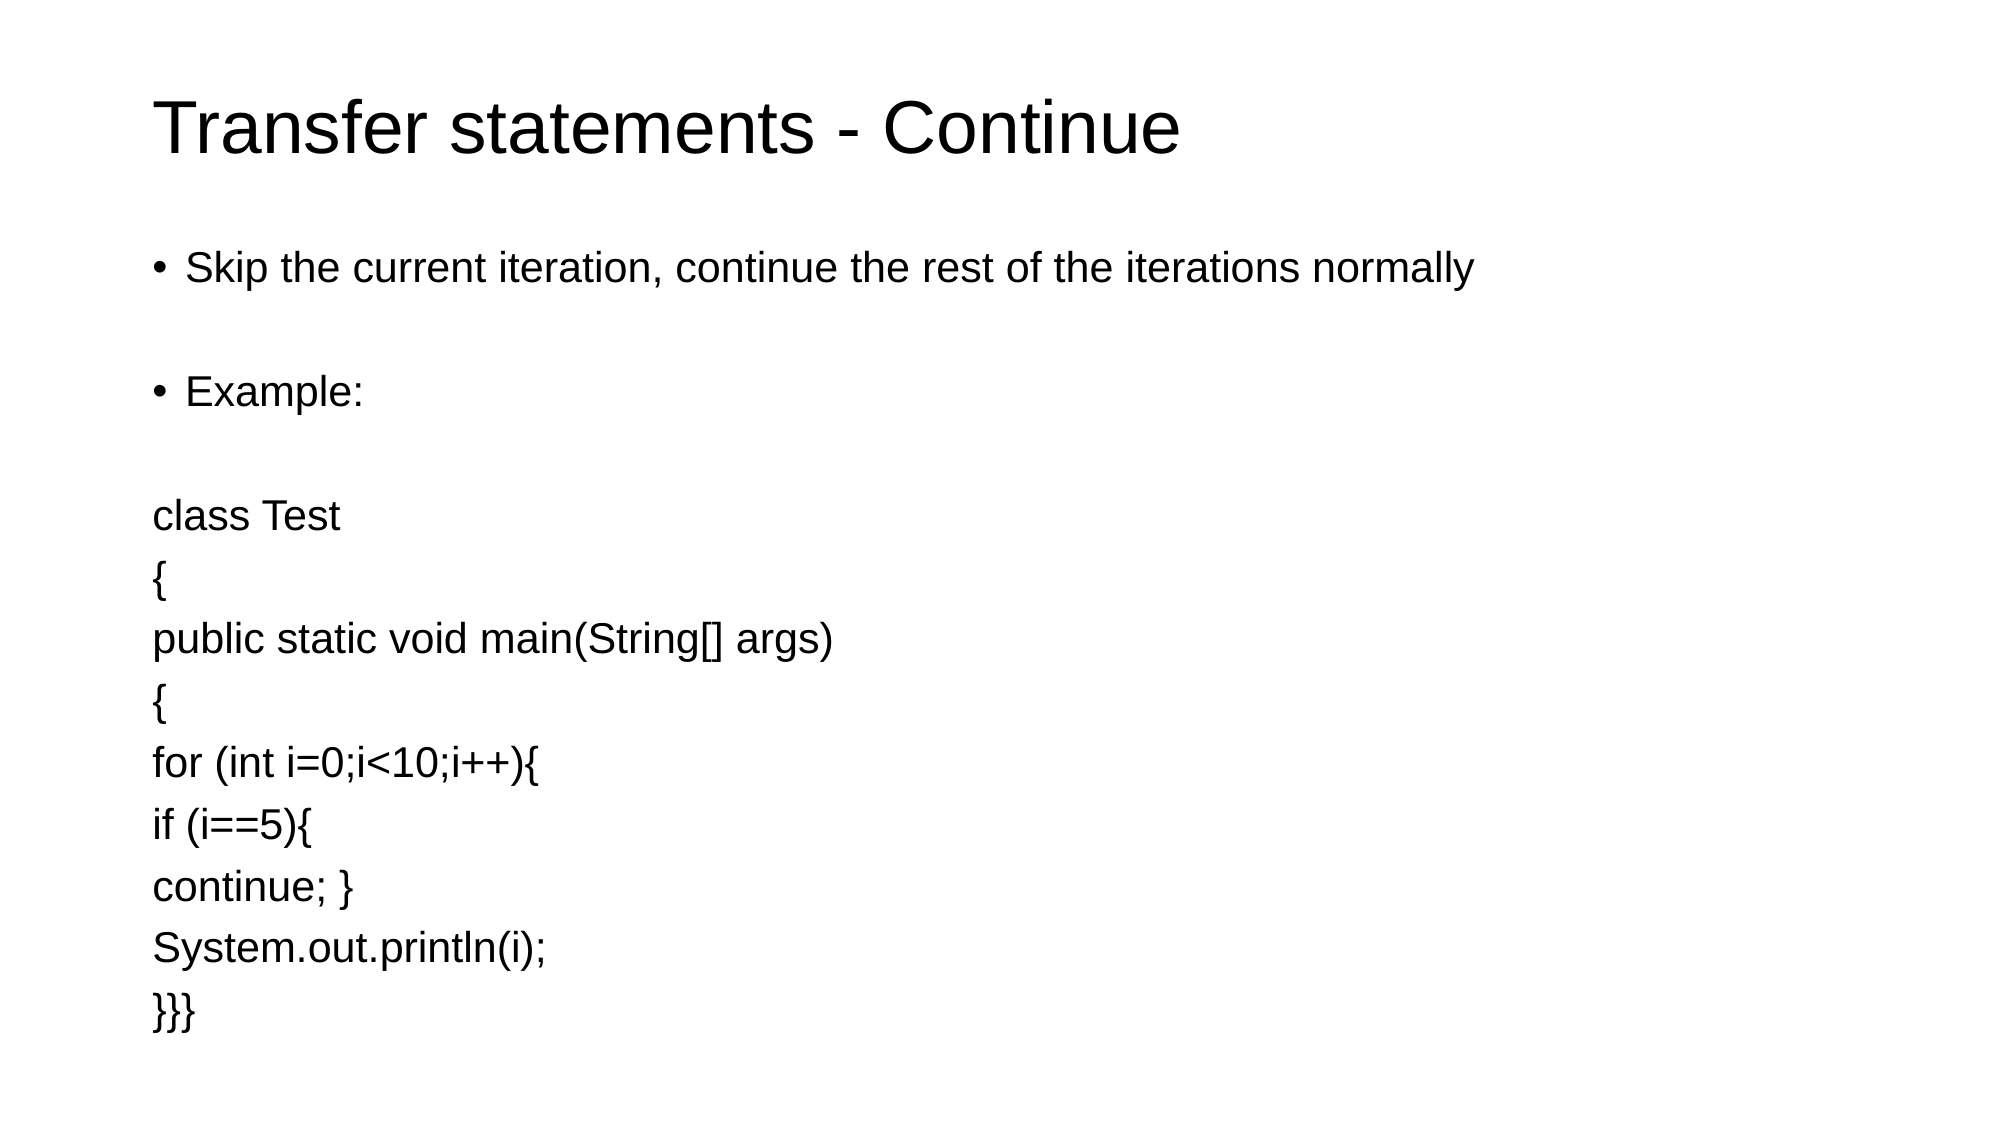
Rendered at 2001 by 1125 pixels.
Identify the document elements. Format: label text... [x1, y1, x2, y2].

title Transfer statements - Continue [137, 20, 1863, 238]
list Skip the current iteration, continue the rest of the iterations normally Example: class Test { public static void main(String[] args) { for (int i=0;i<10;i++){ if (i==5){ continue; } System.out.println(i); }}} [137, 238, 1863, 1050]
